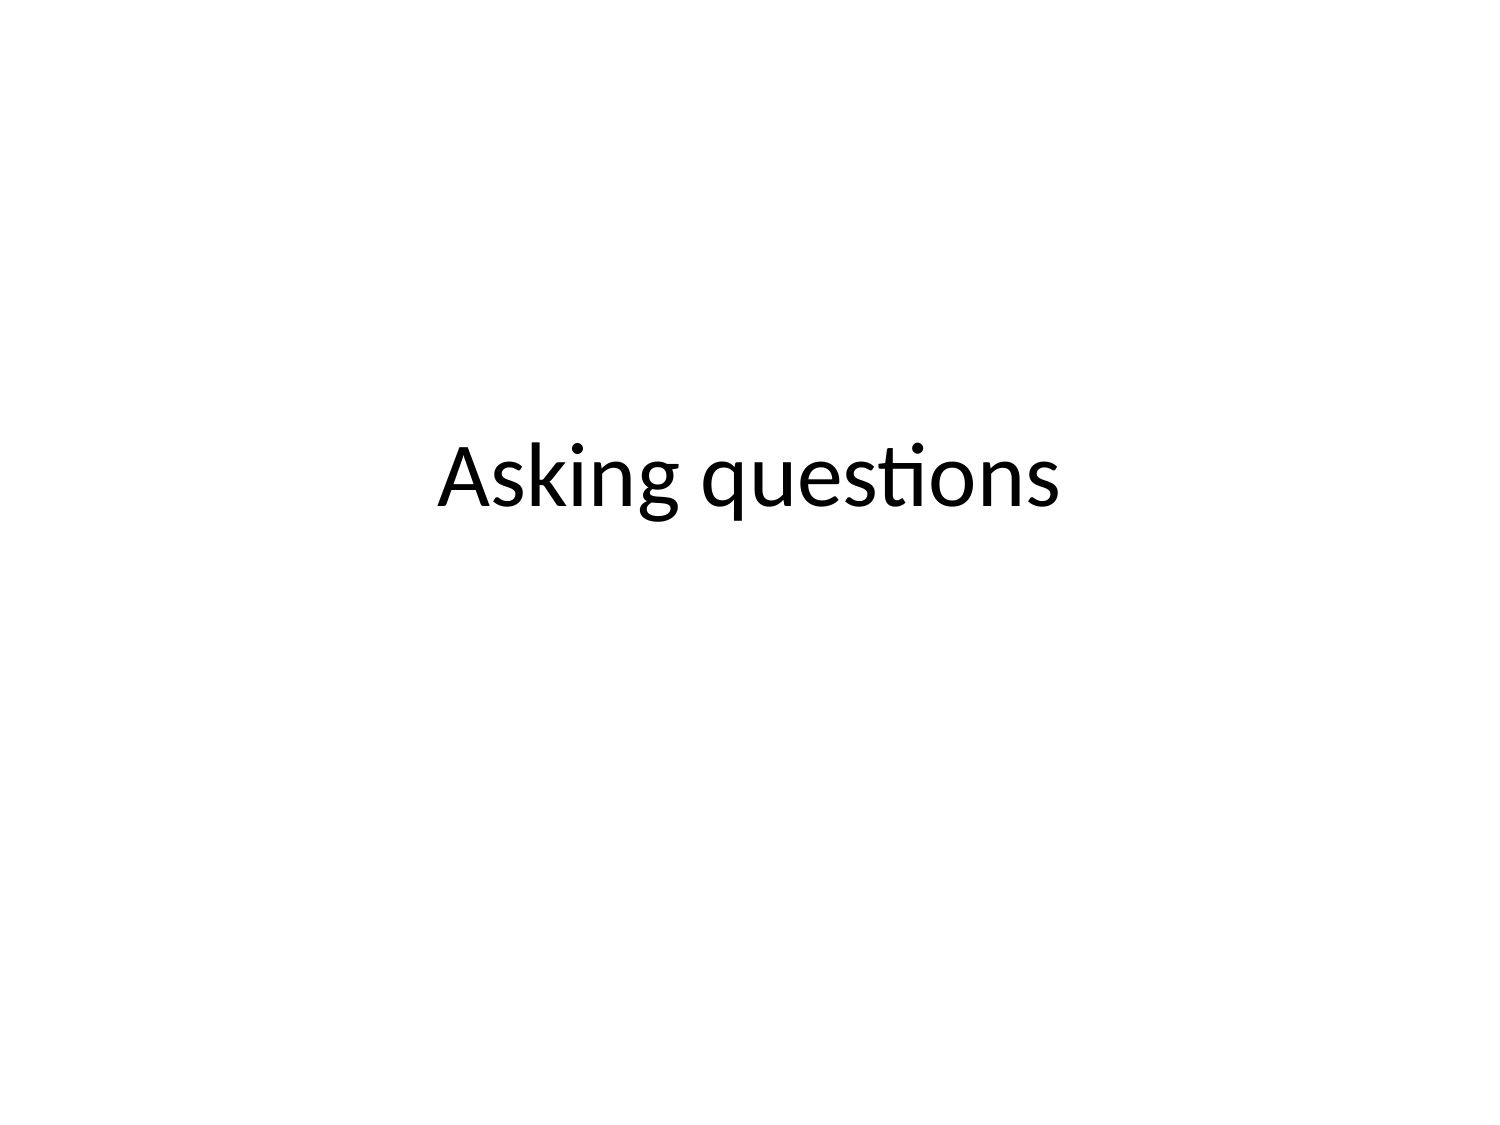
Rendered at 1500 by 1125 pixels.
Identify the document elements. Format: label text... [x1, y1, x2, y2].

title Asking questions [112, 349, 1388, 591]
